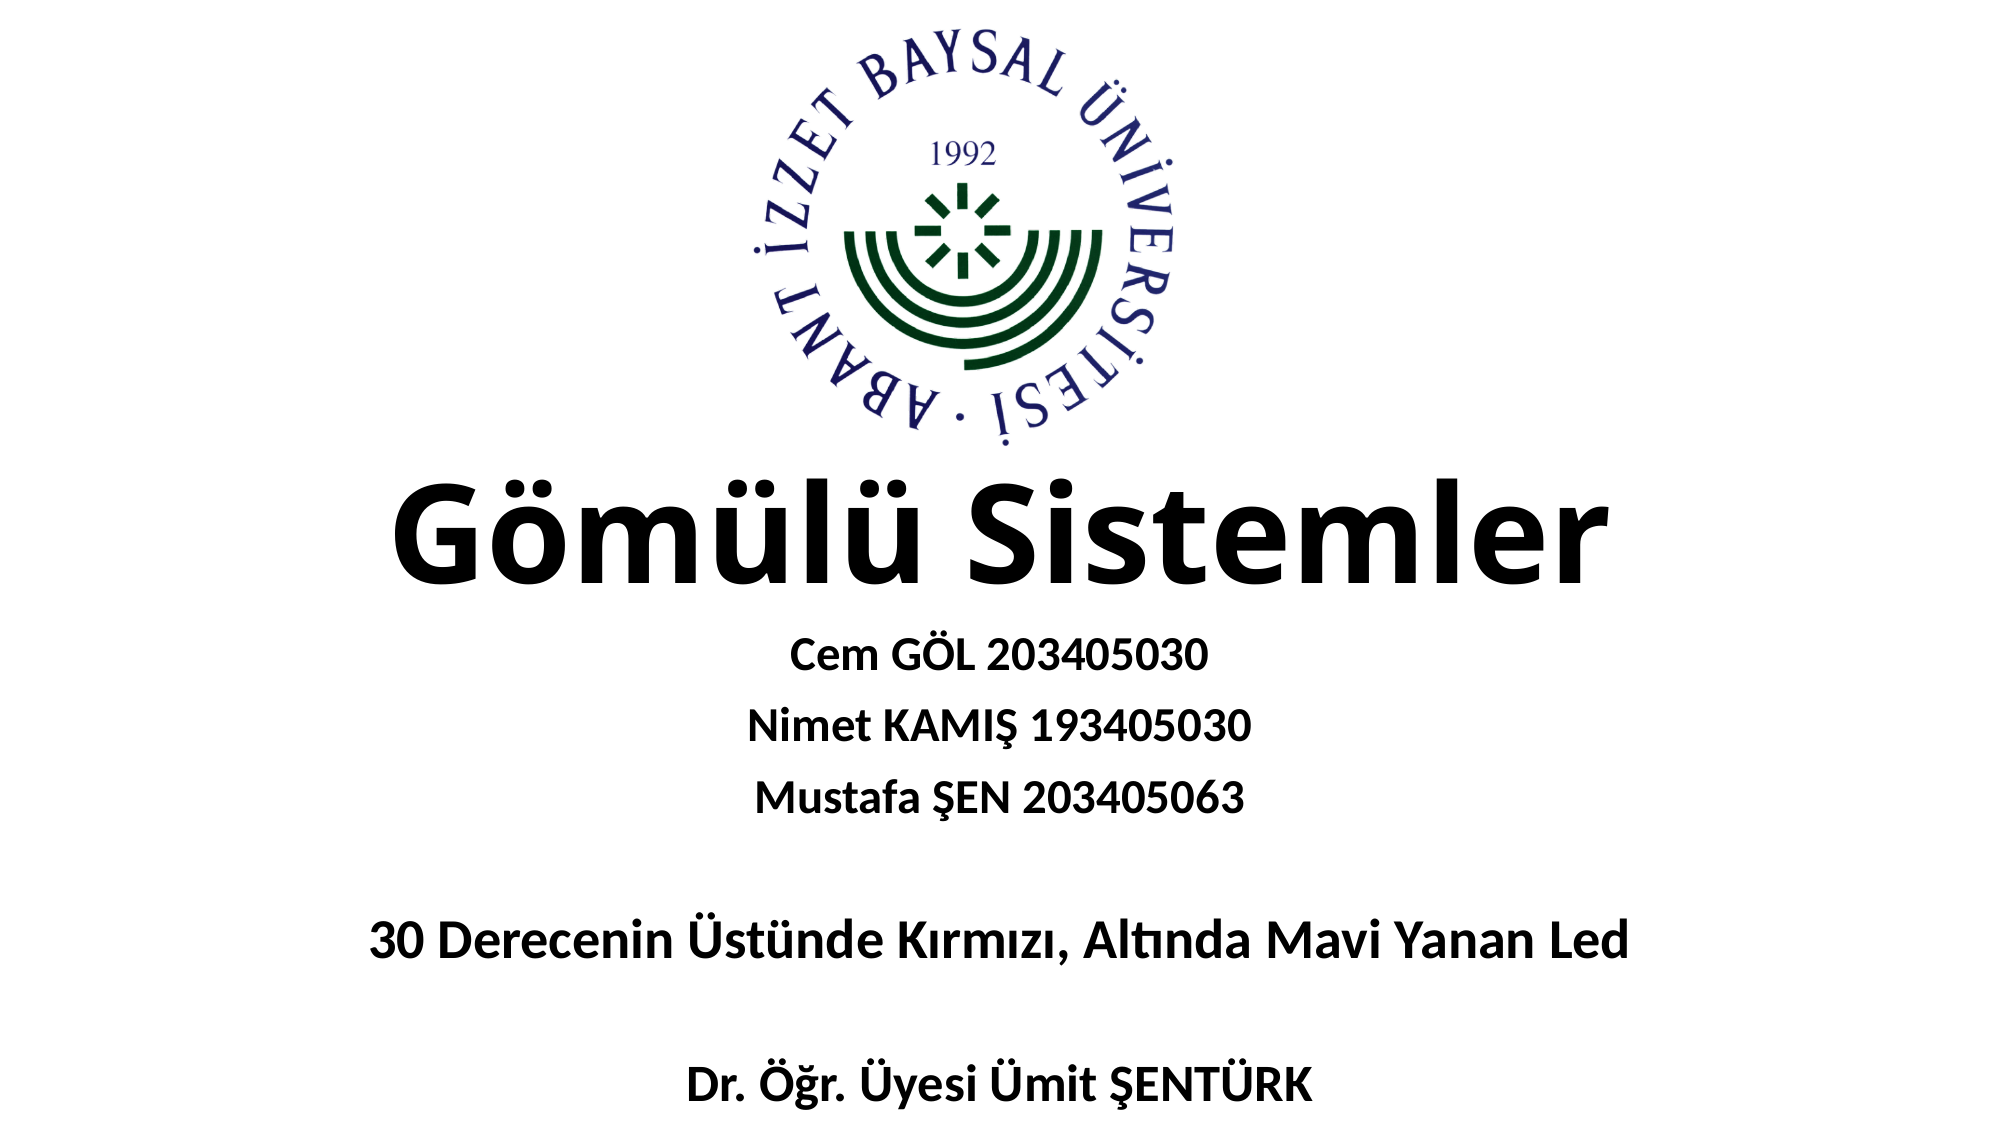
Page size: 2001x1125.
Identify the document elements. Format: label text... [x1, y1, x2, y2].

picture [752, 27, 1174, 447]
subtitle Cem GÖL 203405030 Nimet KAMIŞ 193405030 Mustafa ŞEN 203405063 30 Derecenin Üstünde Kırmızı, Altında Mavi Yanan Led Dr. Öğr. Üyesi Ümit ŞENTÜRK [249, 620, 1750, 1125]
title Gömülü Sistemler [193, 387, 1806, 621]
